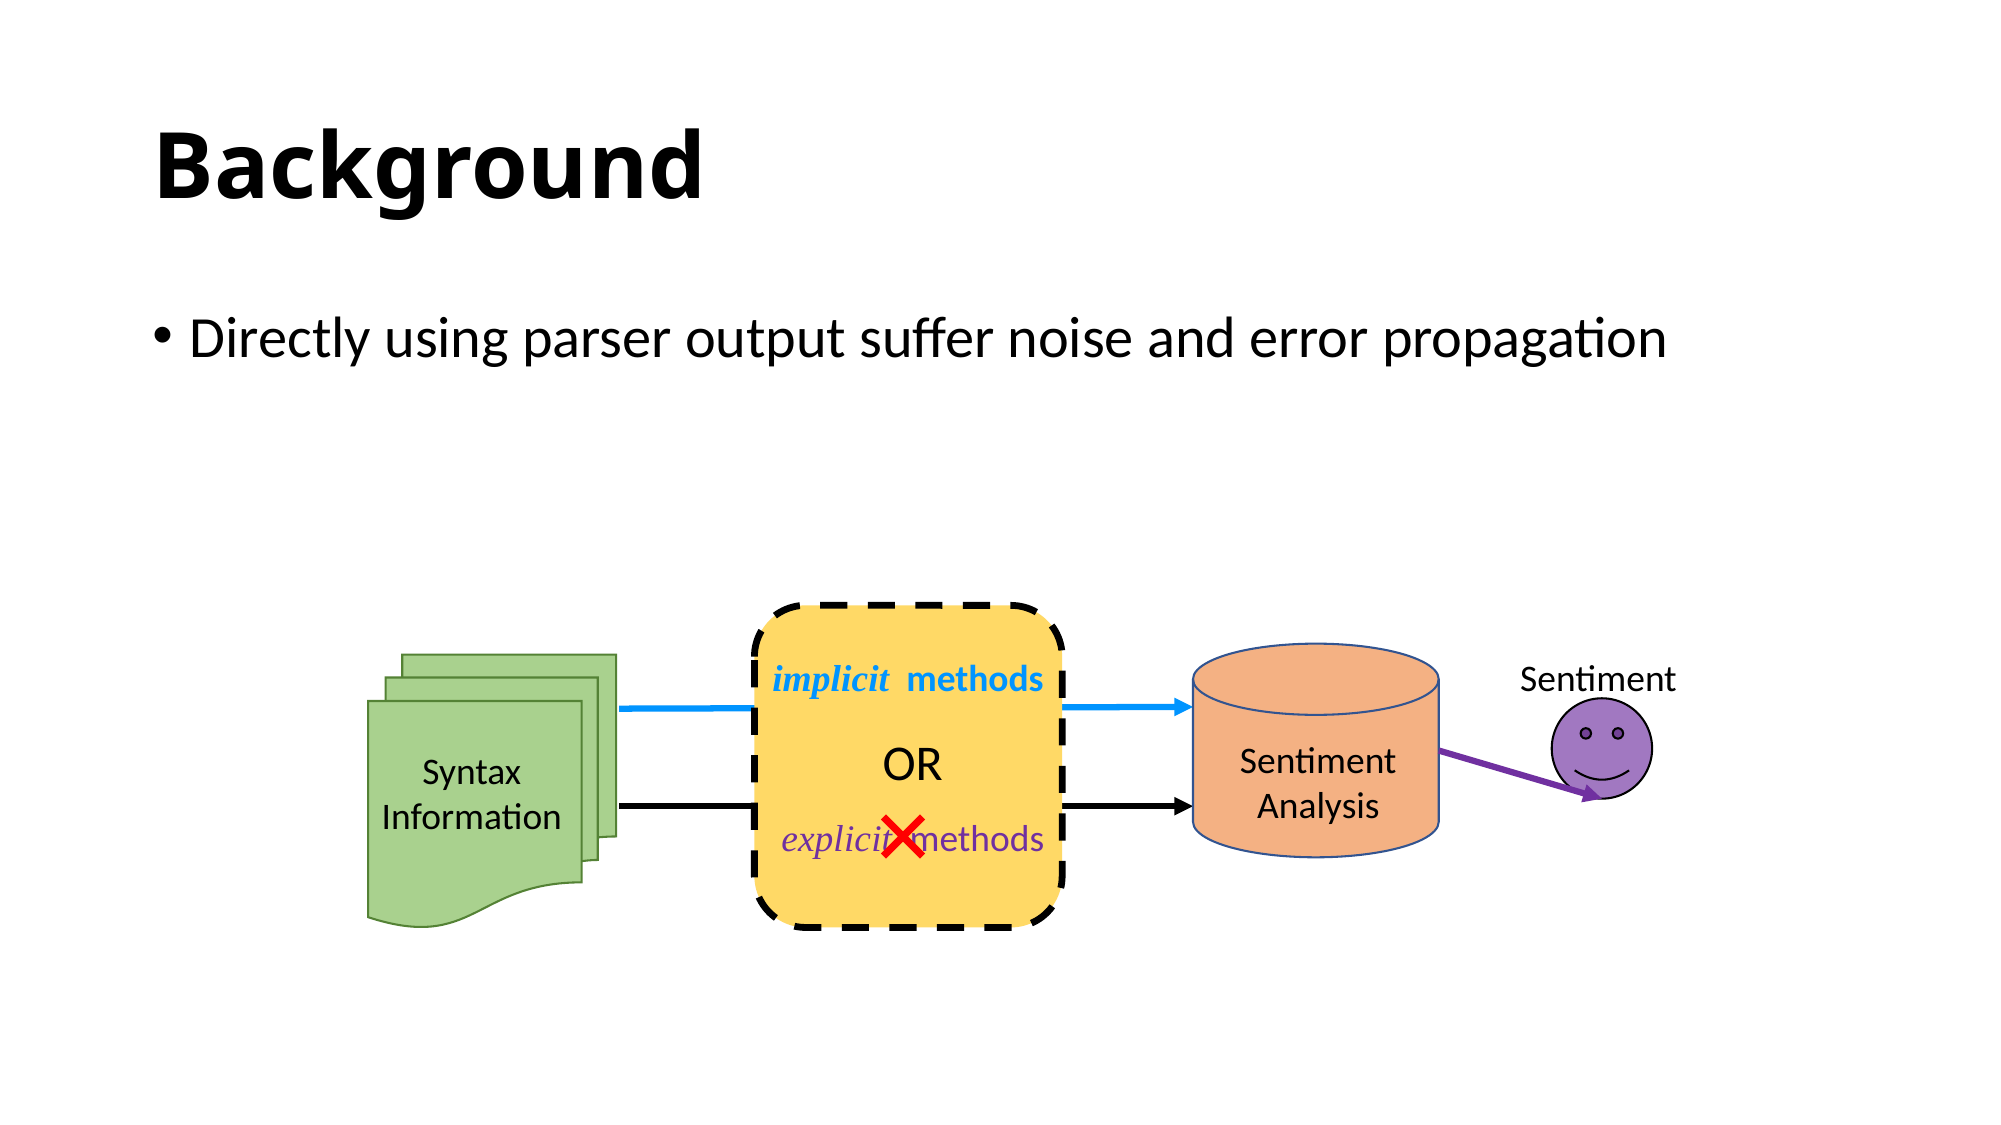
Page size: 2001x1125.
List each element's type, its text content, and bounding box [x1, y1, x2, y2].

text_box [348, 605, 1729, 928]
title Background [137, 59, 1863, 278]
list Directly using parser output suffer noise and error propagation [137, 299, 1863, 465]
